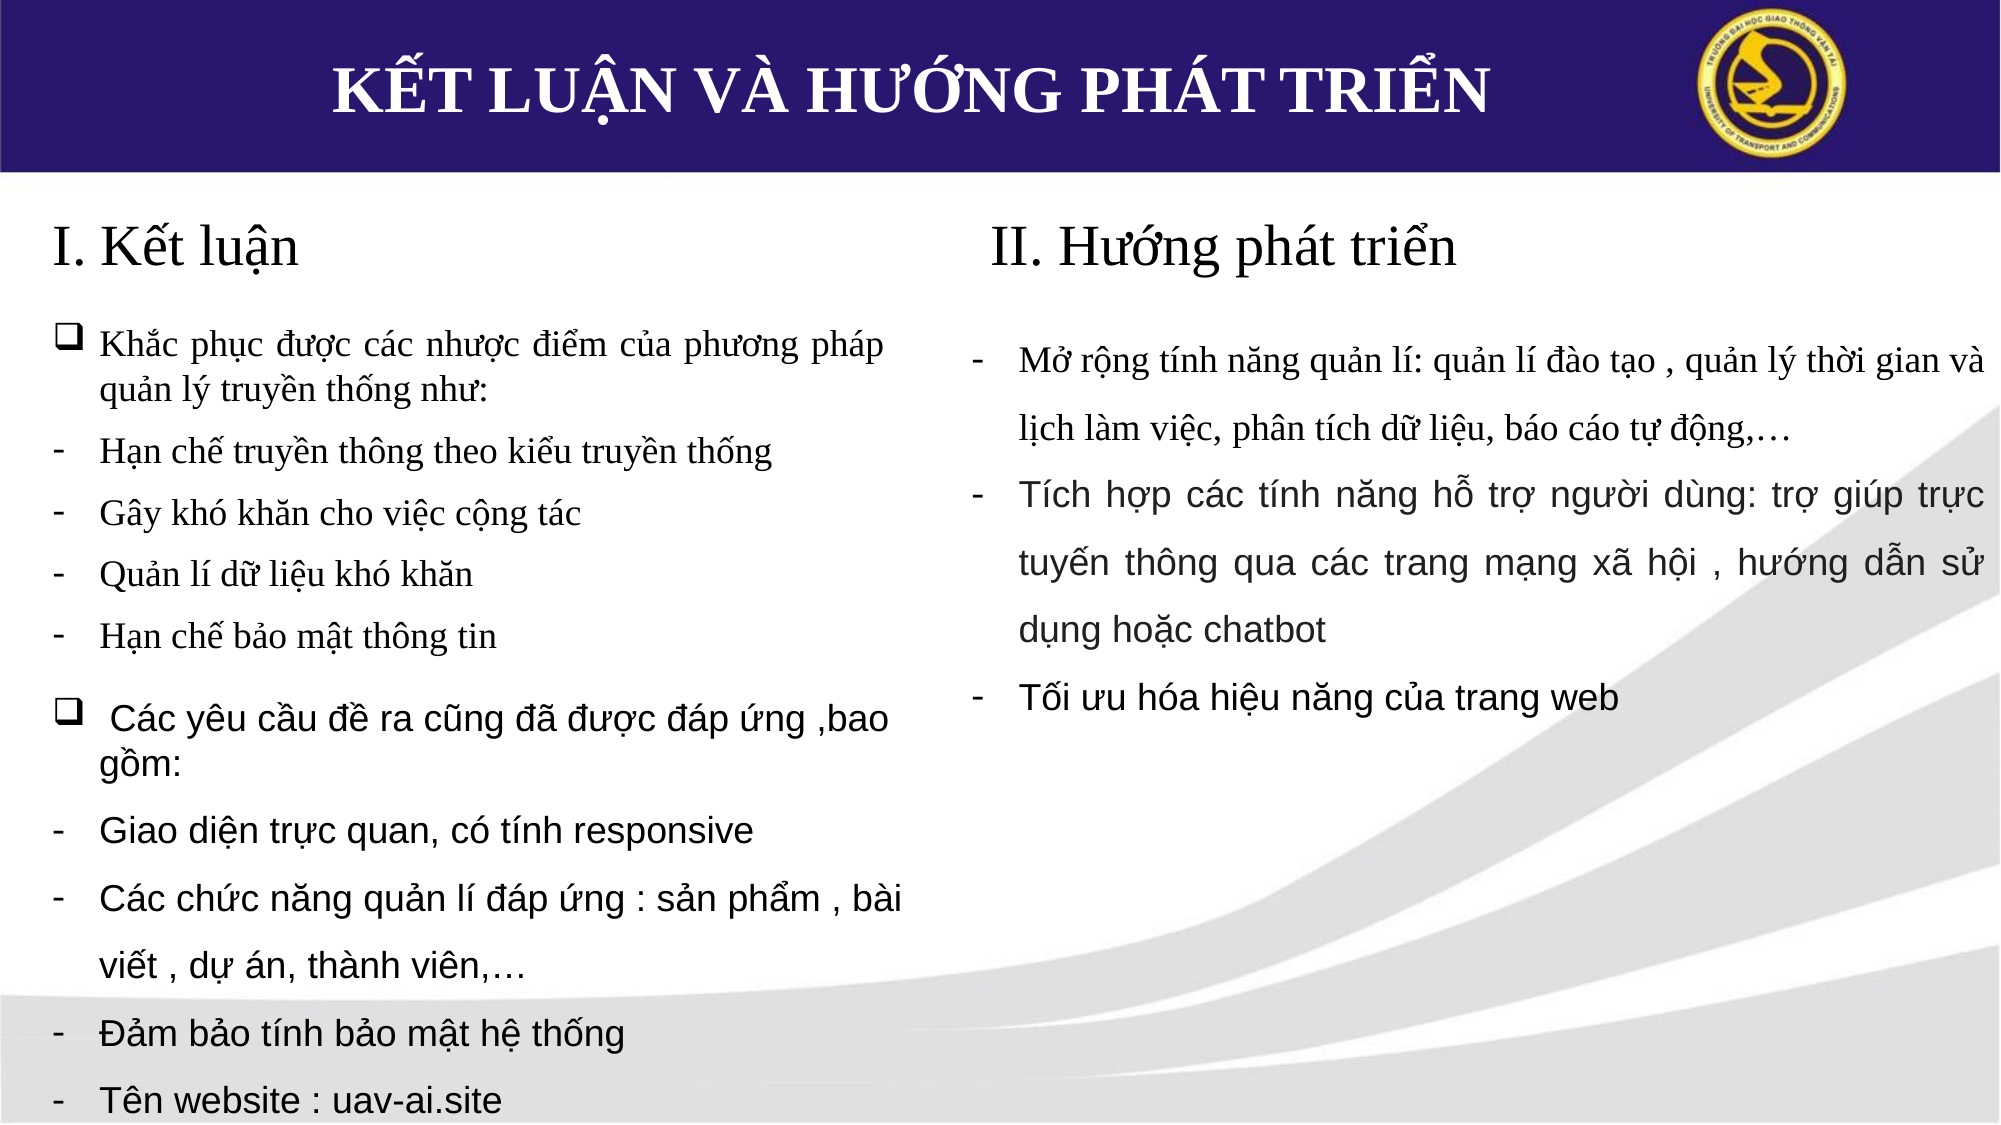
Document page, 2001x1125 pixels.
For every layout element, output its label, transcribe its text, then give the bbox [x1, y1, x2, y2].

text_box I. Kết luận [37, 200, 568, 285]
text_box Các yêu cầu đề ra cũng đã được đáp ứng ,bao gồm: Giao diện trực quan, có tính responsive Các chức năng quản lí đáp ứng : sản phẩm , bài viết , dự án, thành viên,… Đảm bảo tính bảo mật hệ thống Tên website : uav-ai.site [37, 686, 957, 1125]
text_box II. Hướng phát triển [975, 200, 1506, 285]
picture [0, 0, 2001, 1125]
text_box Mở rộng tính năng quản lí: quản lí đào tạo , quản lý thời gian và lịch làm việc, phân tích dữ liệu, báo cáo tự động,… Tích hợp các tính năng hỗ trợ người dùng: trợ giúp trực tuyến thông qua các trang mạng xã hội , hướng dẫn sử dụng hoặc chatbot Tối ưu hóa hiệu năng của trang web [956, 305, 2000, 726]
text_box KẾT LUẬN VÀ HƯỚNG PHÁT TRIỂN [0, 38, 1913, 134]
text_box Khắc phục được các nhược điểm của phương pháp quản lý truyền thống như: Hạn chế truyền thông theo kiểu truyền thống Gây khó khăn cho việc cộng tác Quản lí dữ liệu khó khăn Hạn chế bảo mật thông tin [37, 311, 900, 664]
